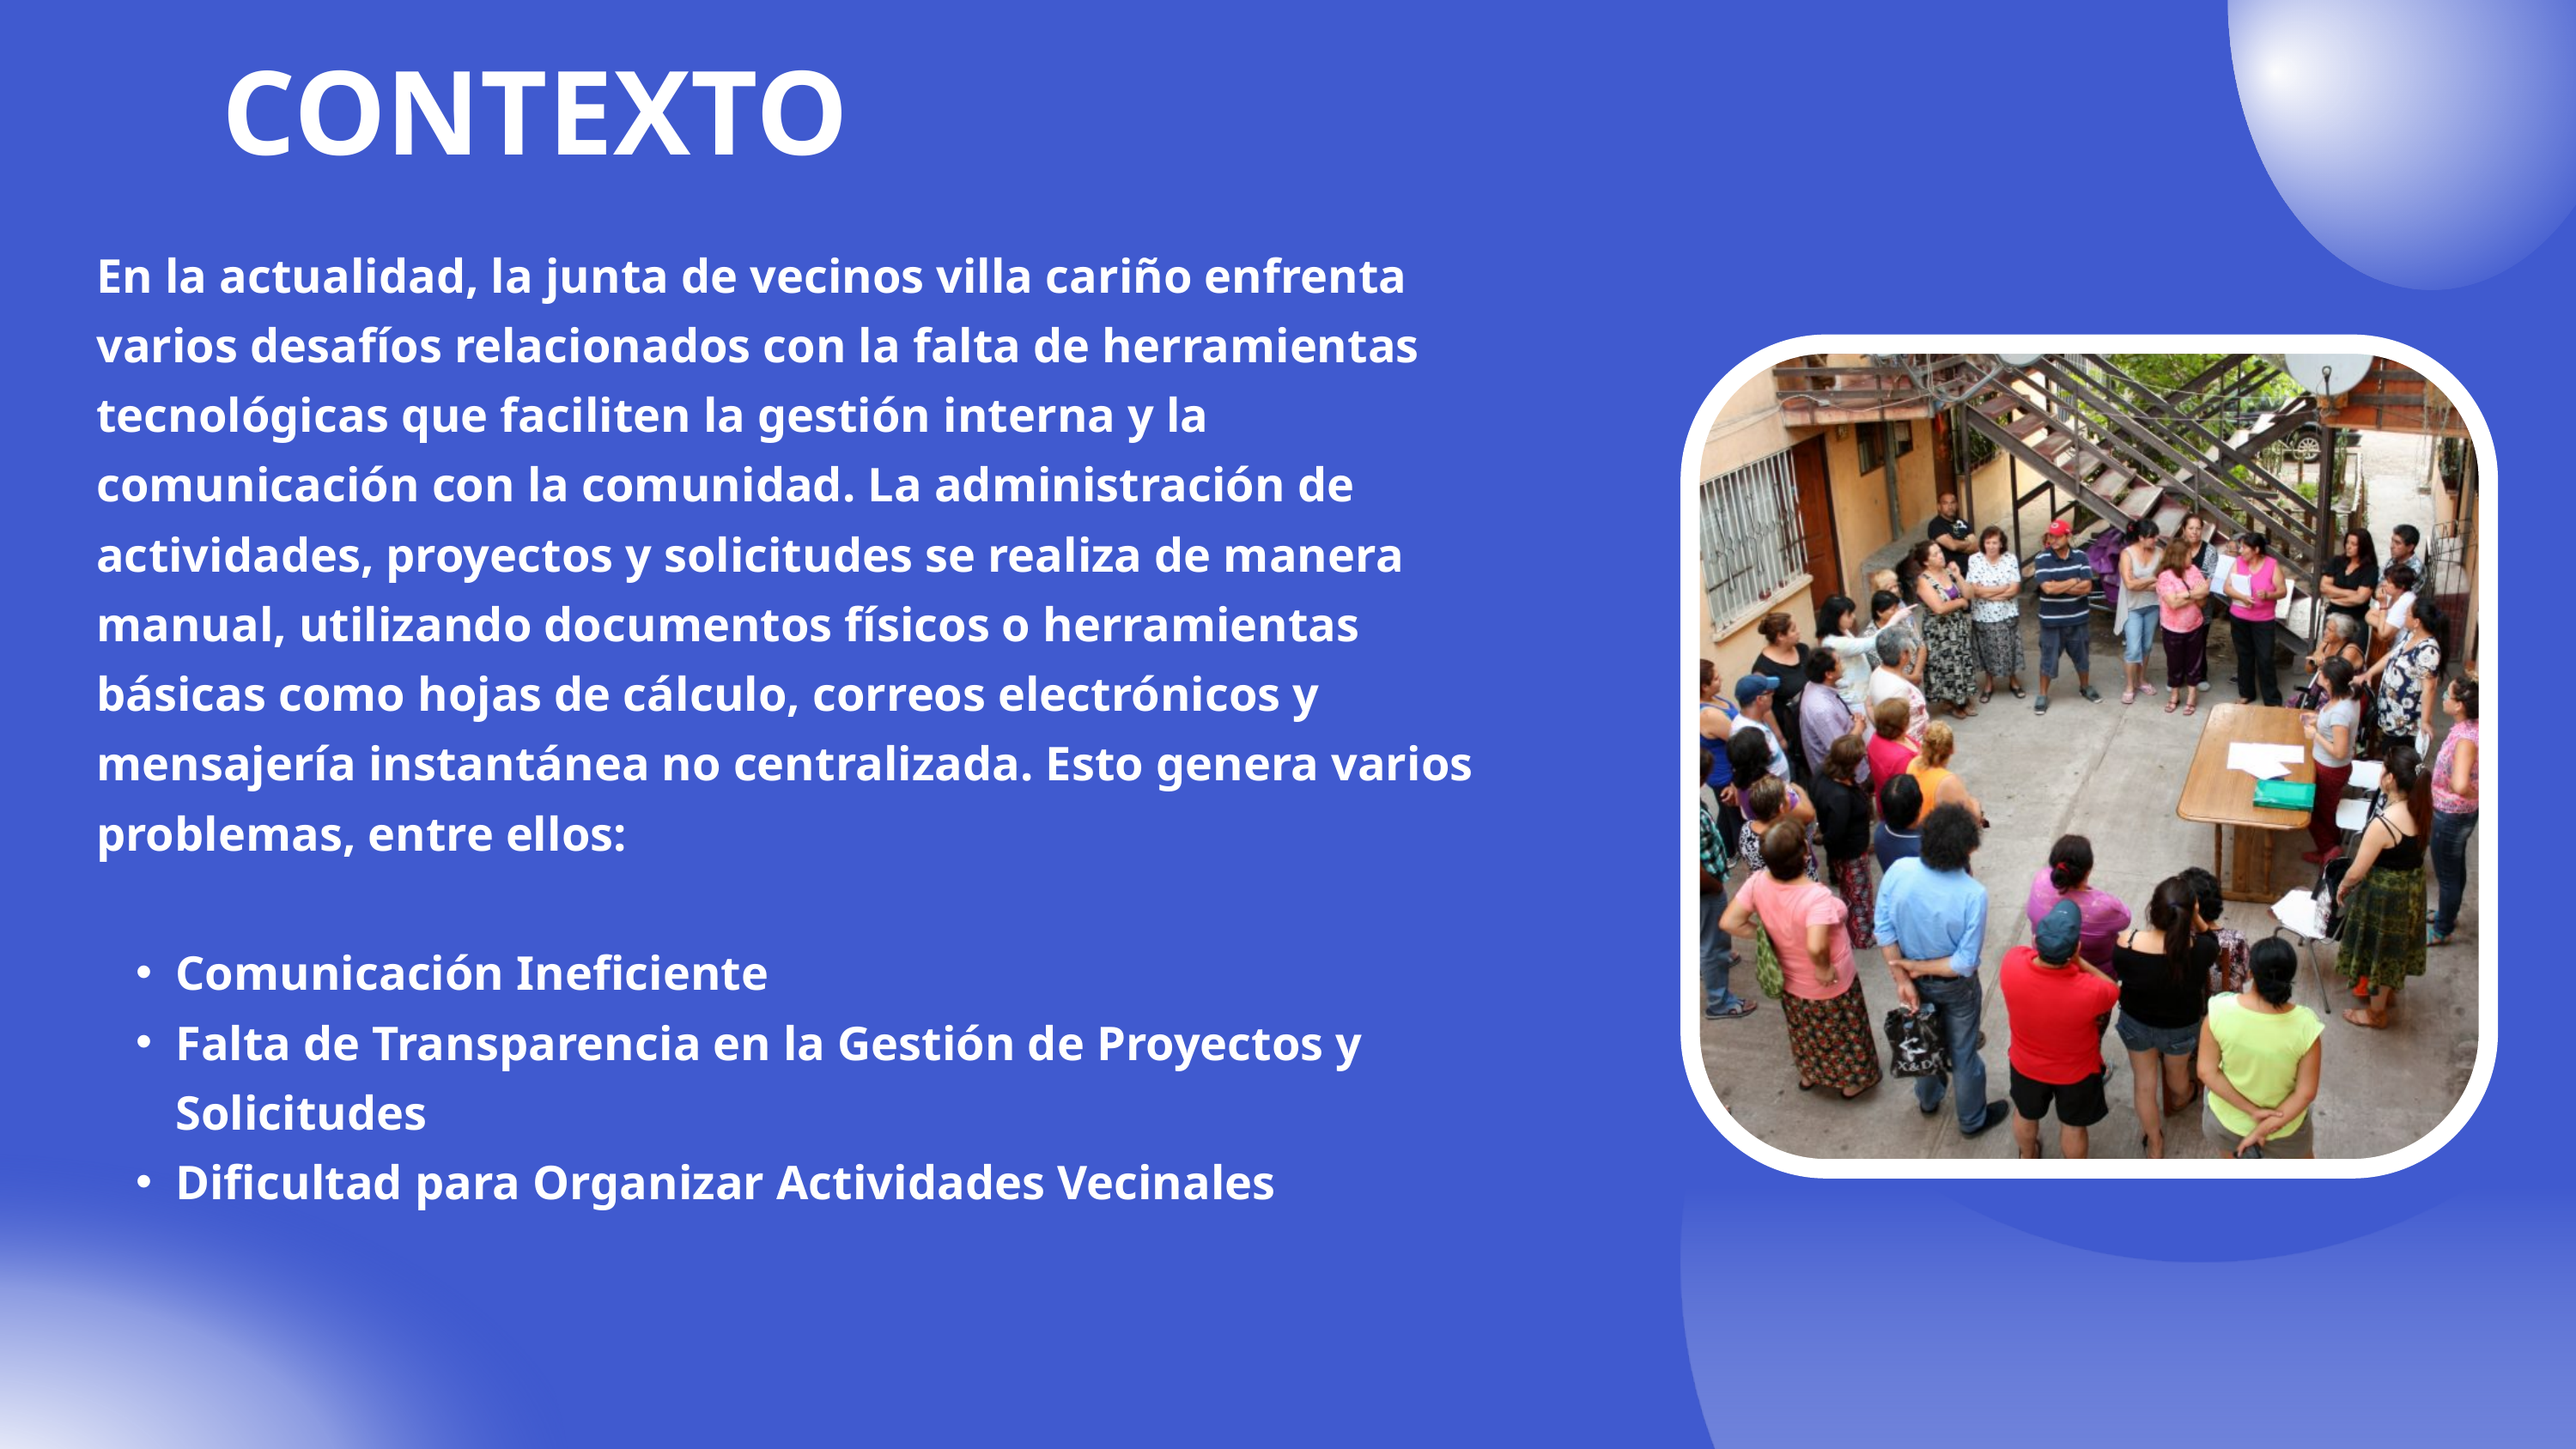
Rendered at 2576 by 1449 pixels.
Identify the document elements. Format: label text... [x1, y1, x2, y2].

text_box [0, 1046, 570, 1449]
text_box En la actualidad, la junta de vecinos villa cariño enfrenta varios desafíos relacionados con la falta de herramientas tecnológicas que faciliten la gestión interna y la comunicación con la comunidad. La administración de actividades, proyectos y solicitudes se realiza de manera manual, utilizando documentos físicos o herramientas básicas como hojas de cálculo, correos electrónicos y mensajería instantánea no centralizada. Esto genera varios problemas, entre ellos: Comunicación Ineficiente Falta de Transparencia en la Gestión de Proyectos y Solicitudes Dificultad para Organizar Actividades Vecinales [96, 232, 1494, 1210]
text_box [1680, 334, 2499, 1179]
text_box [1680, 1001, 2576, 1449]
text_box [2227, 0, 2576, 290]
text_box CONTEXTO [222, 39, 1229, 179]
